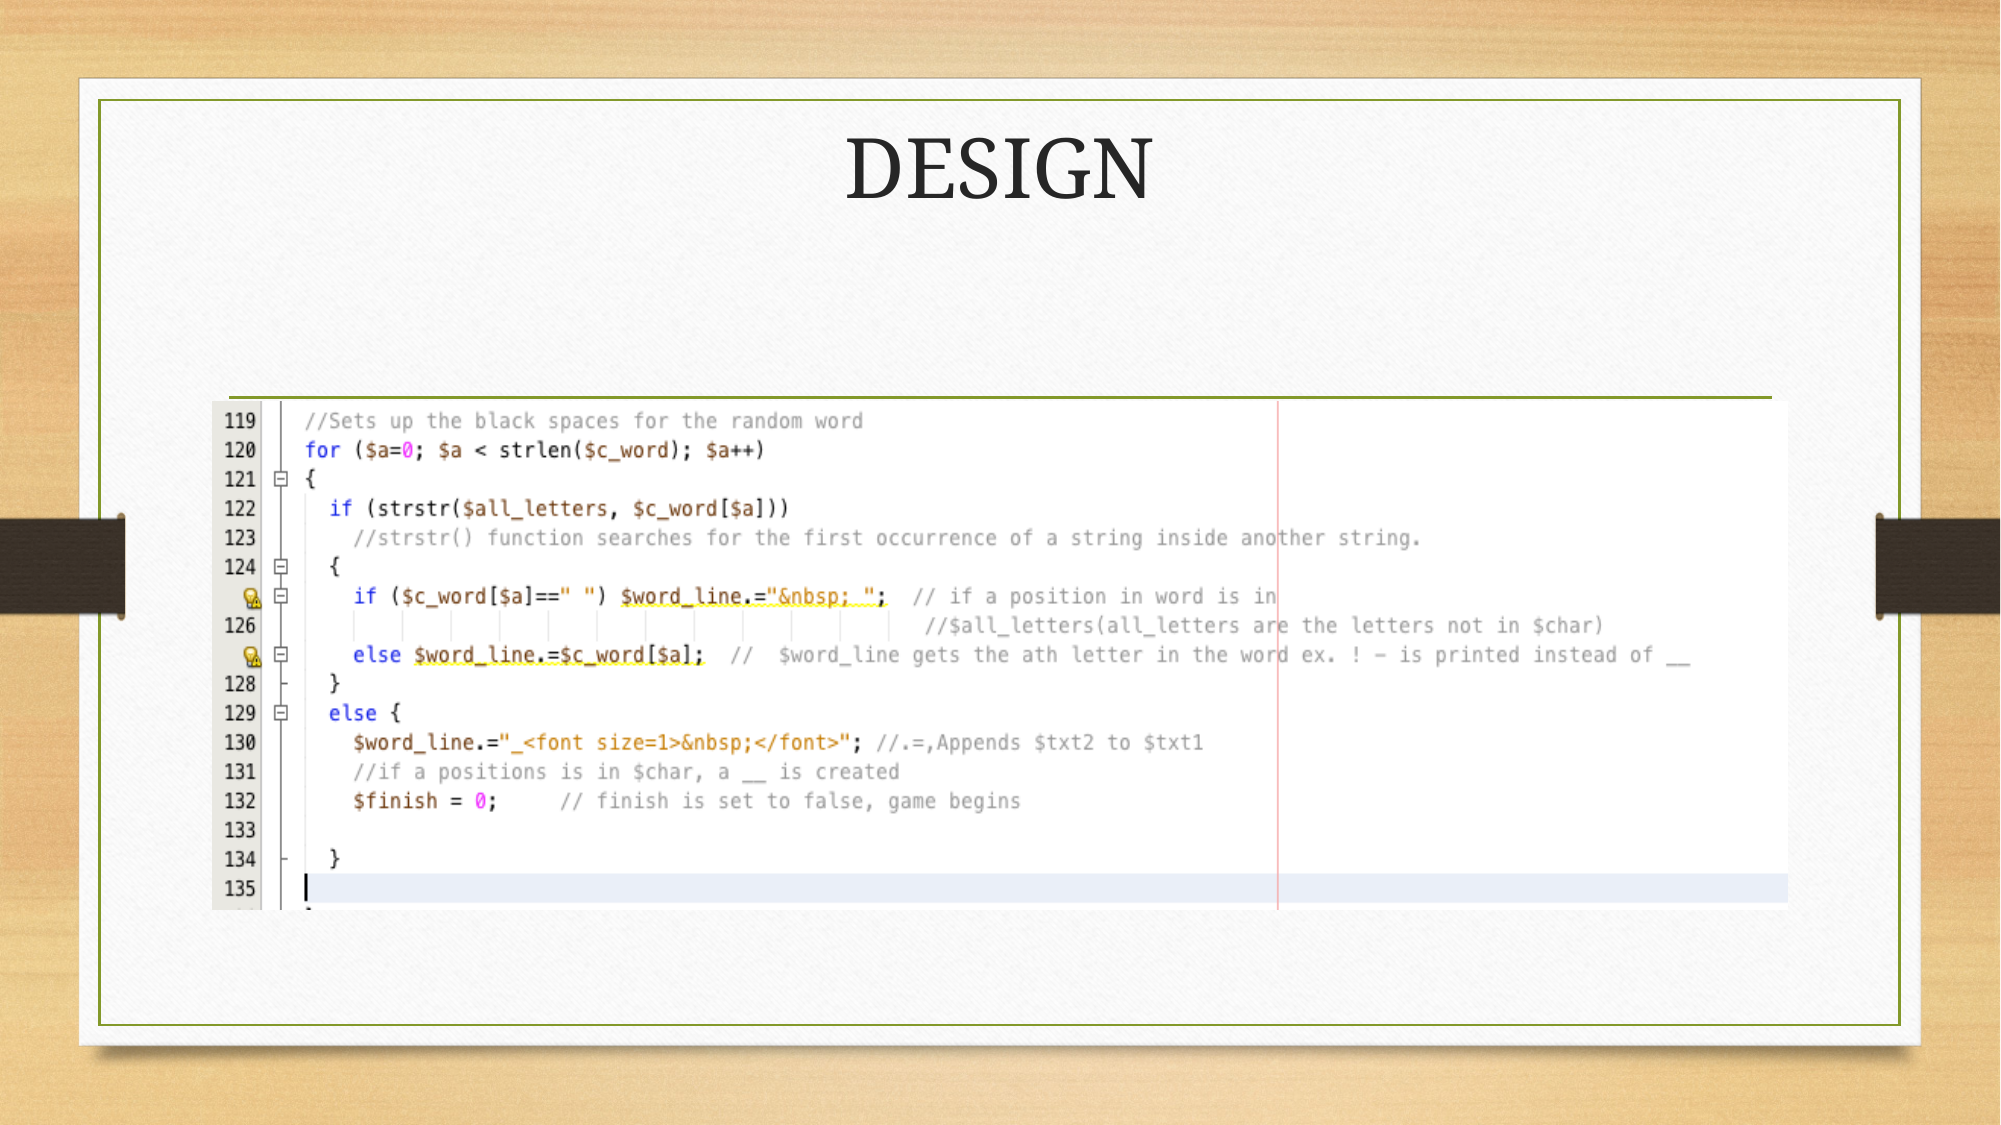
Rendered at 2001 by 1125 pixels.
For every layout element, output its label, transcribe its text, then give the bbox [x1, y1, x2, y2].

title DESIGN [212, 98, 1788, 232]
picture [0, 0, 2001, 1125]
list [212, 401, 1788, 911]
